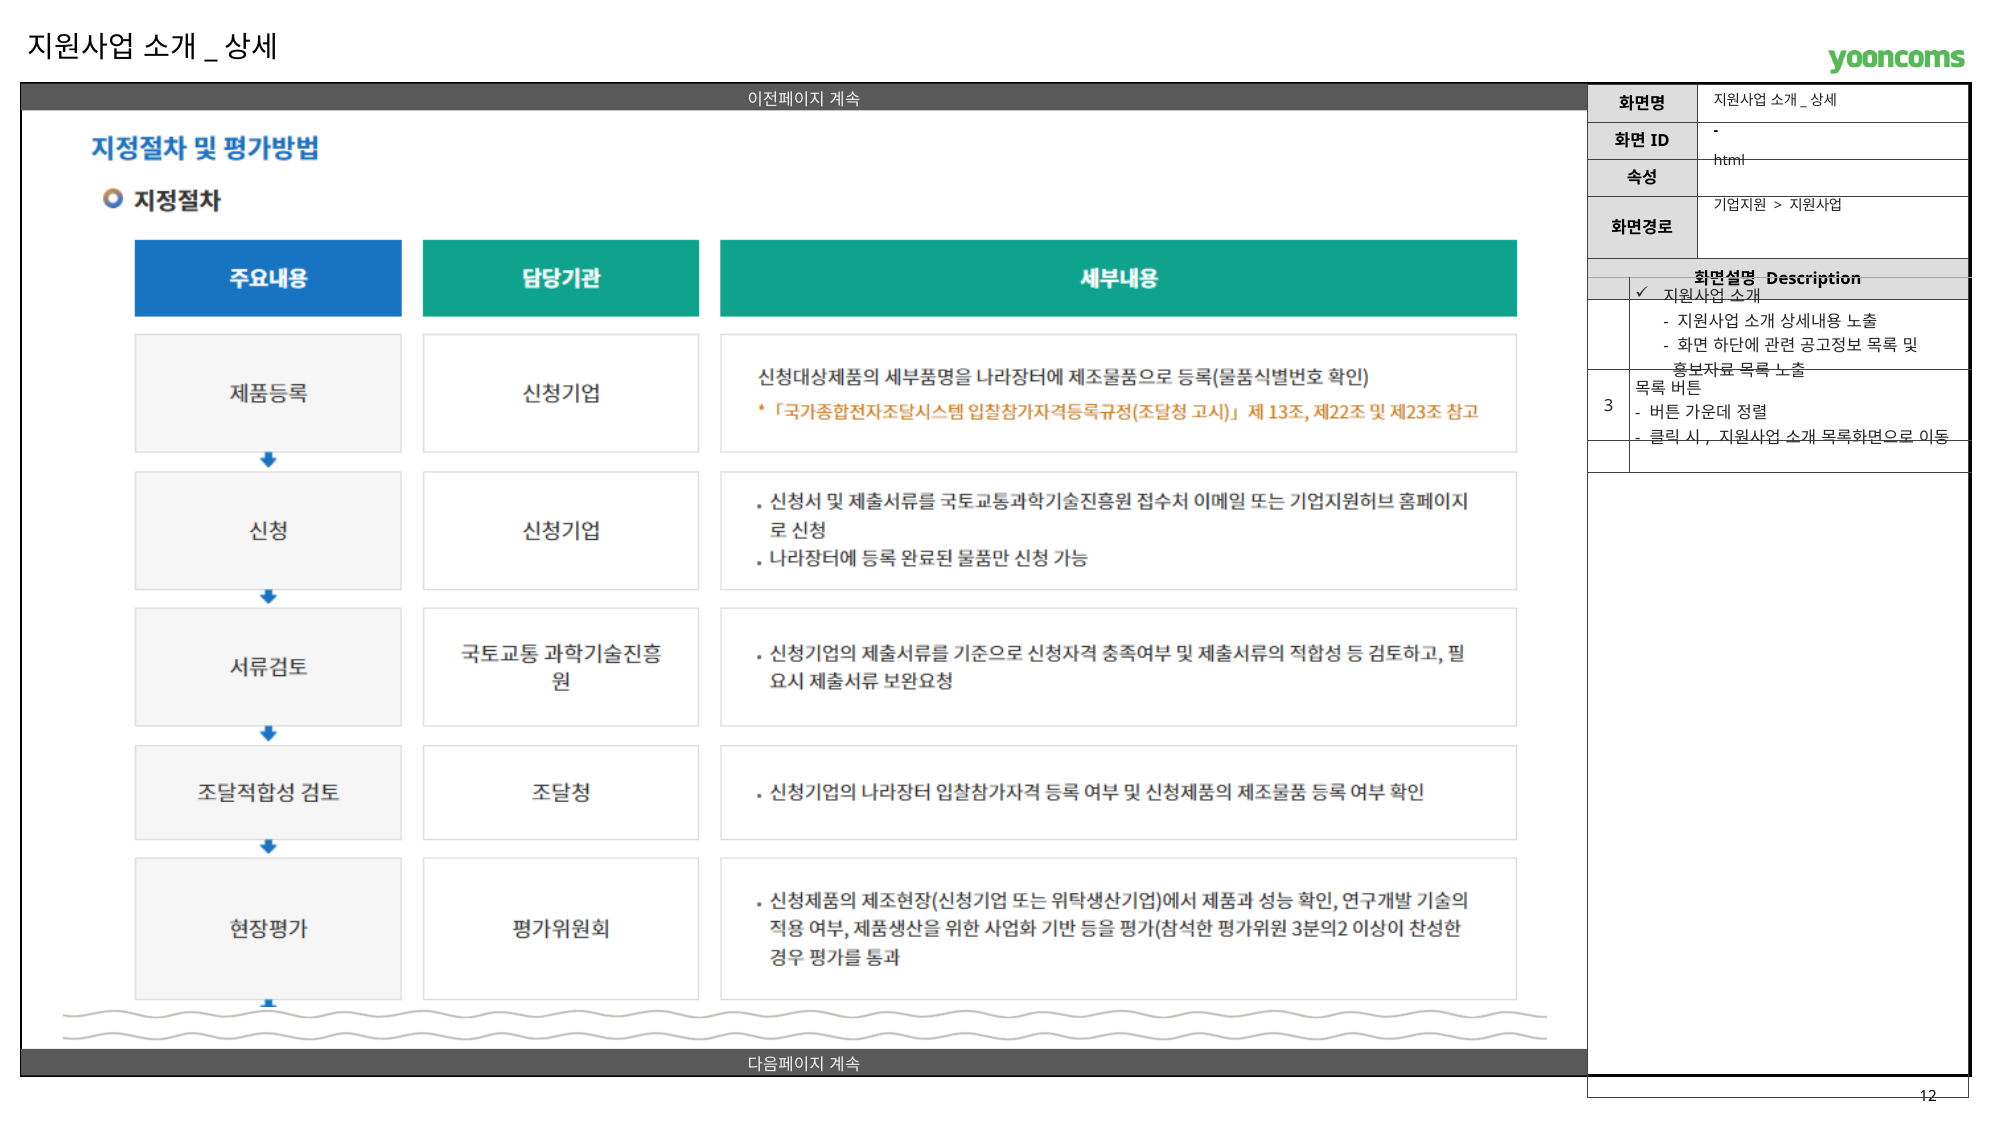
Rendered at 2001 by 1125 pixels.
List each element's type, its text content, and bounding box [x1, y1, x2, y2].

table_cell 3 [1588, 370, 1629, 440]
picture [65, 129, 1545, 1007]
text_box html [1698, 143, 1972, 176]
table_header 지원사업 소개 - 지원사업 소개 상세내용 노출 - 화면 하단에 관련 공고정보 목록 및 홍보자료 목록 노출 [1630, 278, 1972, 369]
table_cell [1630, 441, 1972, 472]
picture [1828, 50, 1965, 74]
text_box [63, 1007, 1547, 1042]
text_box - [1698, 116, 1972, 143]
table_header [1588, 278, 1629, 369]
text_box 지원사업 소개_상세 [1698, 83, 1972, 116]
text_box 기업지원 > 지원사업 [1698, 188, 1972, 221]
table_cell [1588, 441, 1629, 472]
table_cell 목록 버튼 - 버튼 가운데 정렬 - 클릭 시, 지원사업 소개 목록화면으로 이동 [1630, 370, 1972, 440]
text_box 지원사업 소개_상세 [12, 20, 294, 71]
